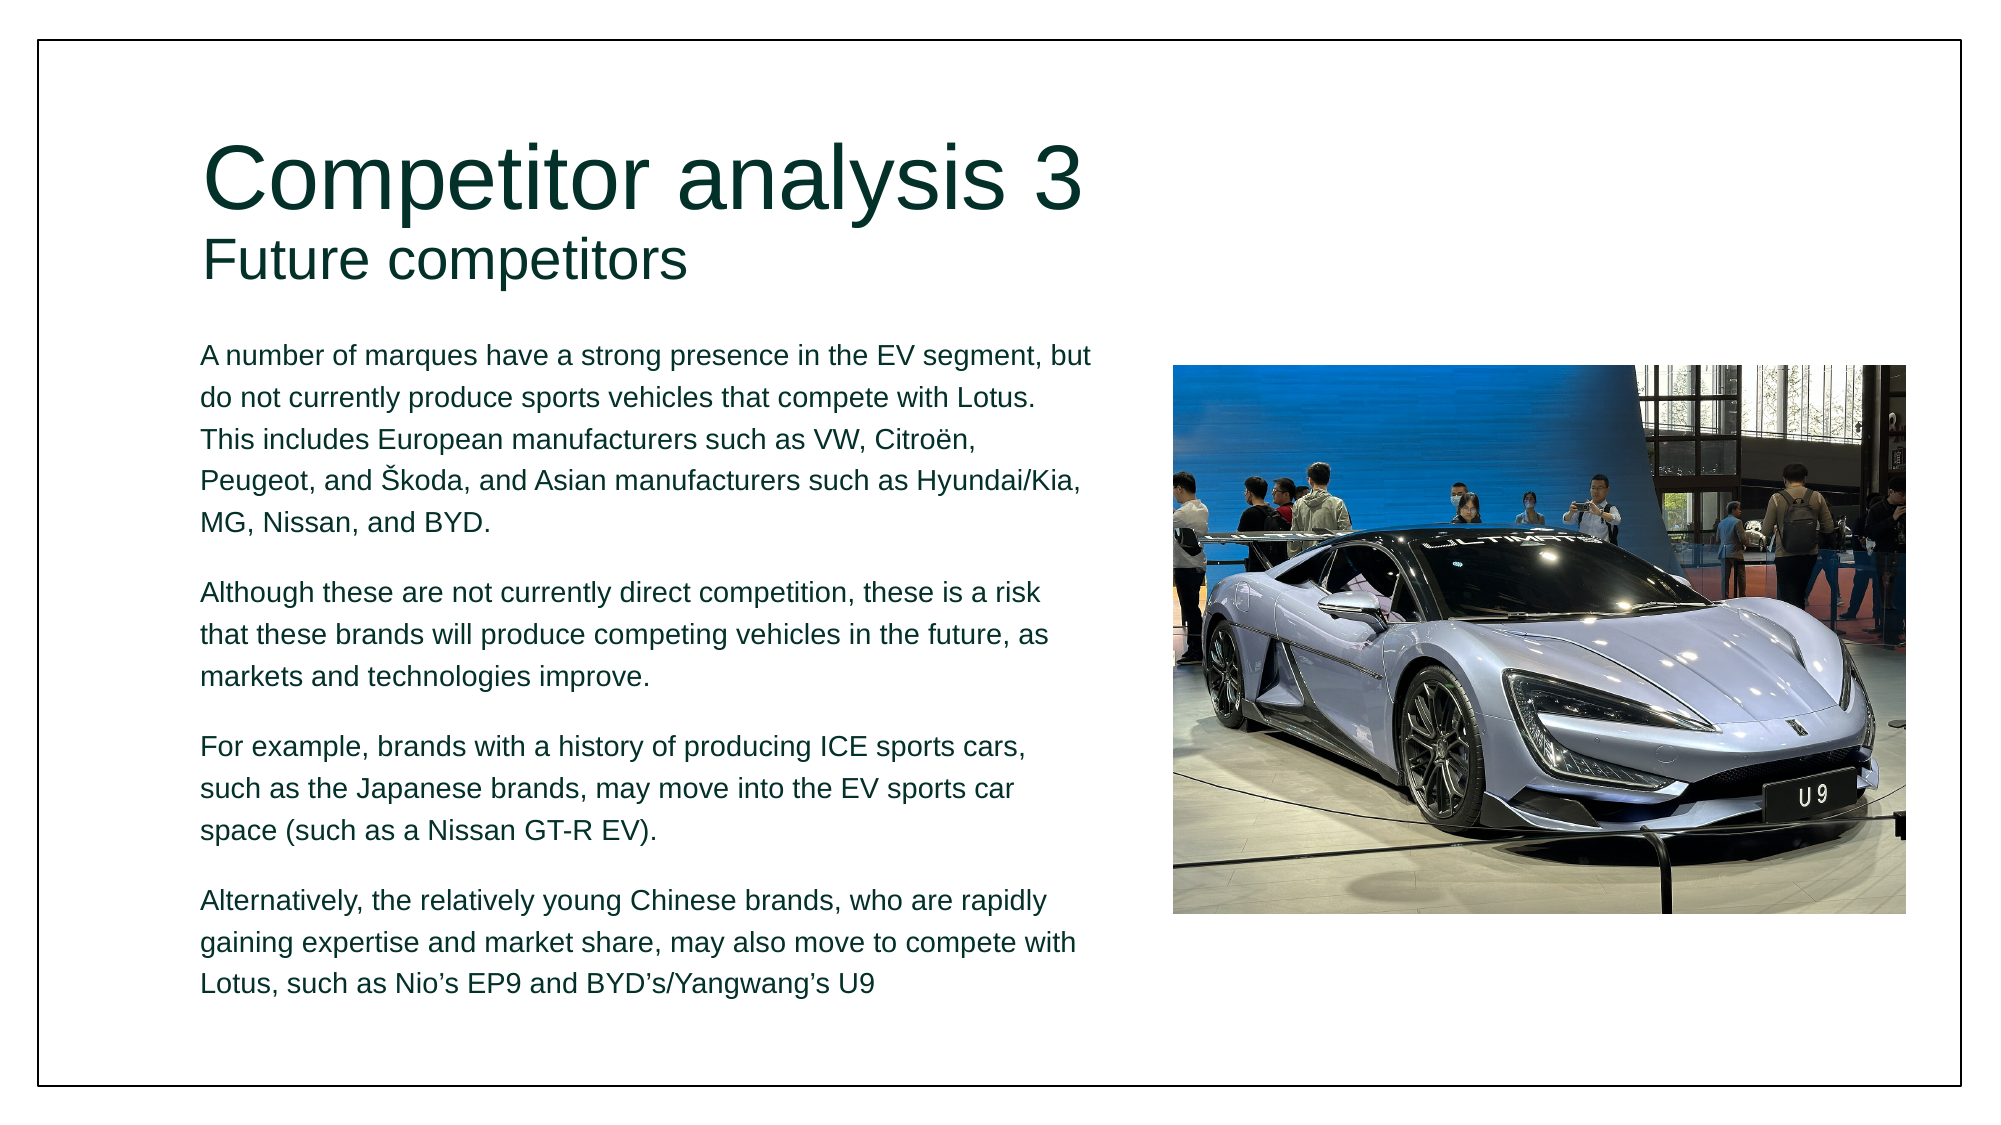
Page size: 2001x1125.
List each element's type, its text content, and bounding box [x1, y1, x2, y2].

list A number of marques have a strong presence in the EV segment, but do not currently produce sports vehicles that compete with Lotus. This includes European manufacturers such as VW, Citroën, Peugeot, and Škoda, and Asian manufacturers such as Hyundai/Kia, MG, Nissan, and BYD. Although these are not currently direct competition, these is a risk that these brands will produce competing vehicles in the future, as markets and technologies improve. For example, brands with a history of producing ICE sports cars, such as the Japanese brands, may move into the EV sports car space (such as a Nissan GT-R EV). Alternatively, the relatively young Chinese brands, who are rapidly gaining expertise and market share, may also move to compete with Lotus, such as Nio’s EP9 and BYD’s/Yangwang’s U9 [184, 322, 1112, 1014]
title Competitor analysis 3 Future competitors [187, 99, 1808, 323]
picture [1173, 364, 1906, 915]
